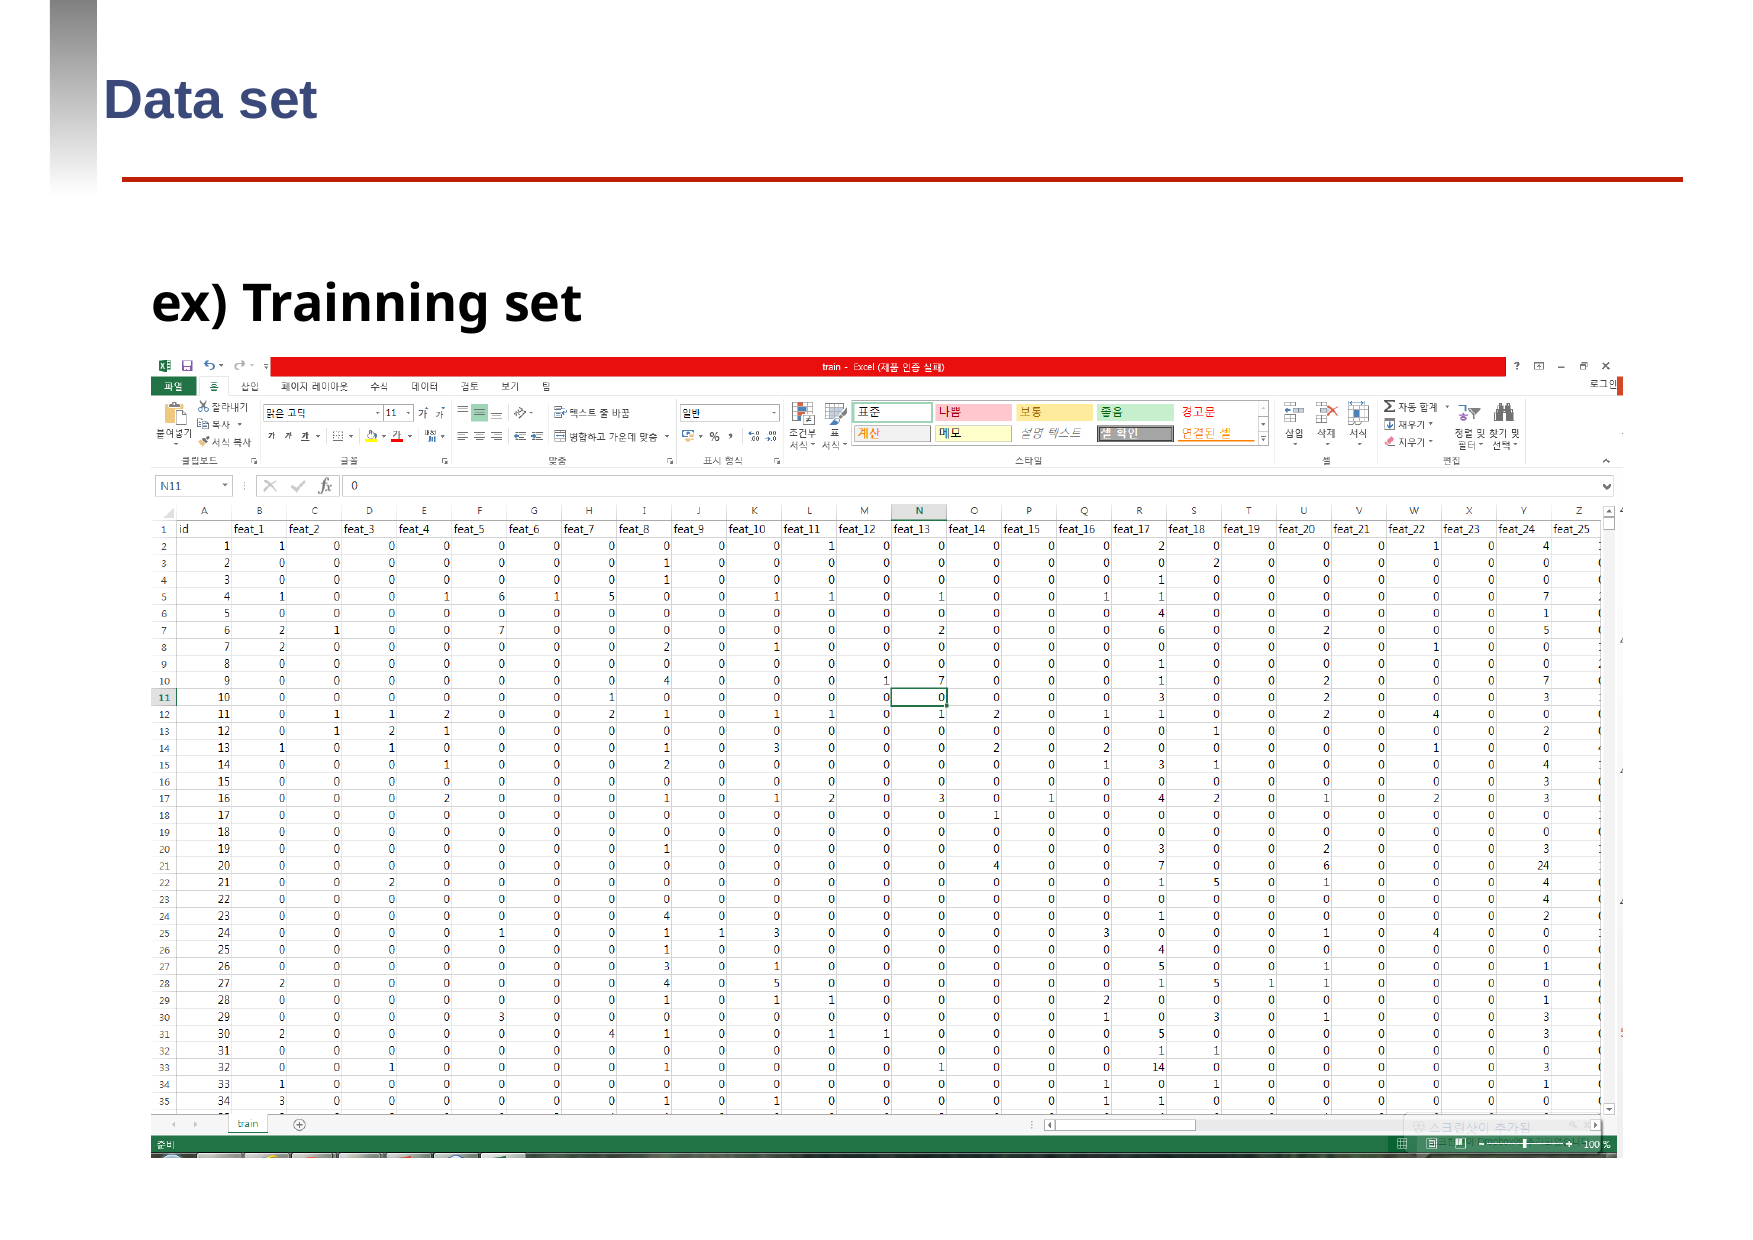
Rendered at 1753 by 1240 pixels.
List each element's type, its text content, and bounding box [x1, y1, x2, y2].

list ex) Trainning set [151, 269, 1641, 333]
picture [49, 0, 97, 243]
title Data set [103, 63, 1649, 163]
picture [150, 357, 1623, 1158]
